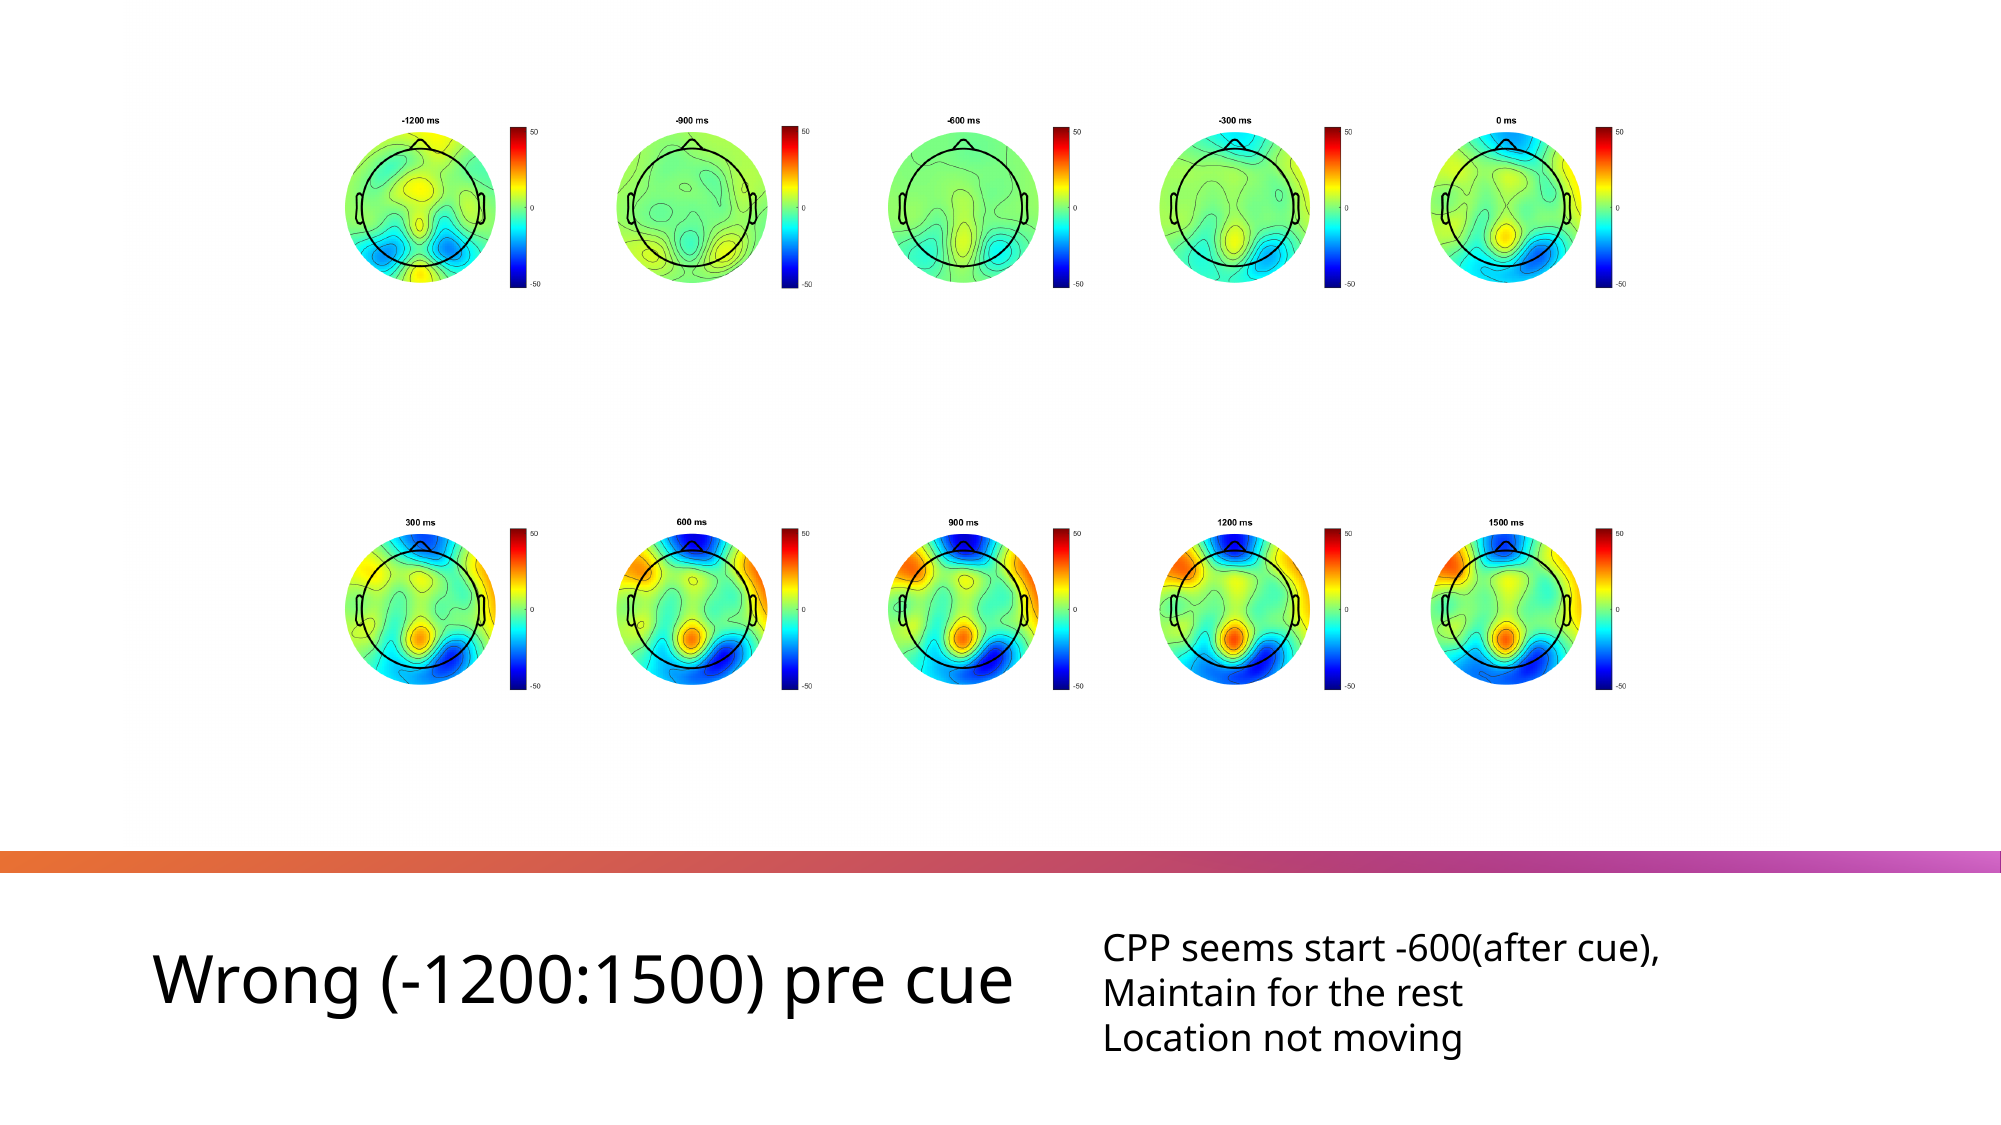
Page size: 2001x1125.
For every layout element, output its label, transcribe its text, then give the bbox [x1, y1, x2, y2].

title Wrong (-1200:1500) pre cue [137, 916, 1087, 1049]
picture [123, 0, 1790, 847]
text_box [0, 851, 2000, 873]
text_box CPP seems start -600(after cue), Maintain for the rest Location not moving [1087, 916, 2000, 1067]
